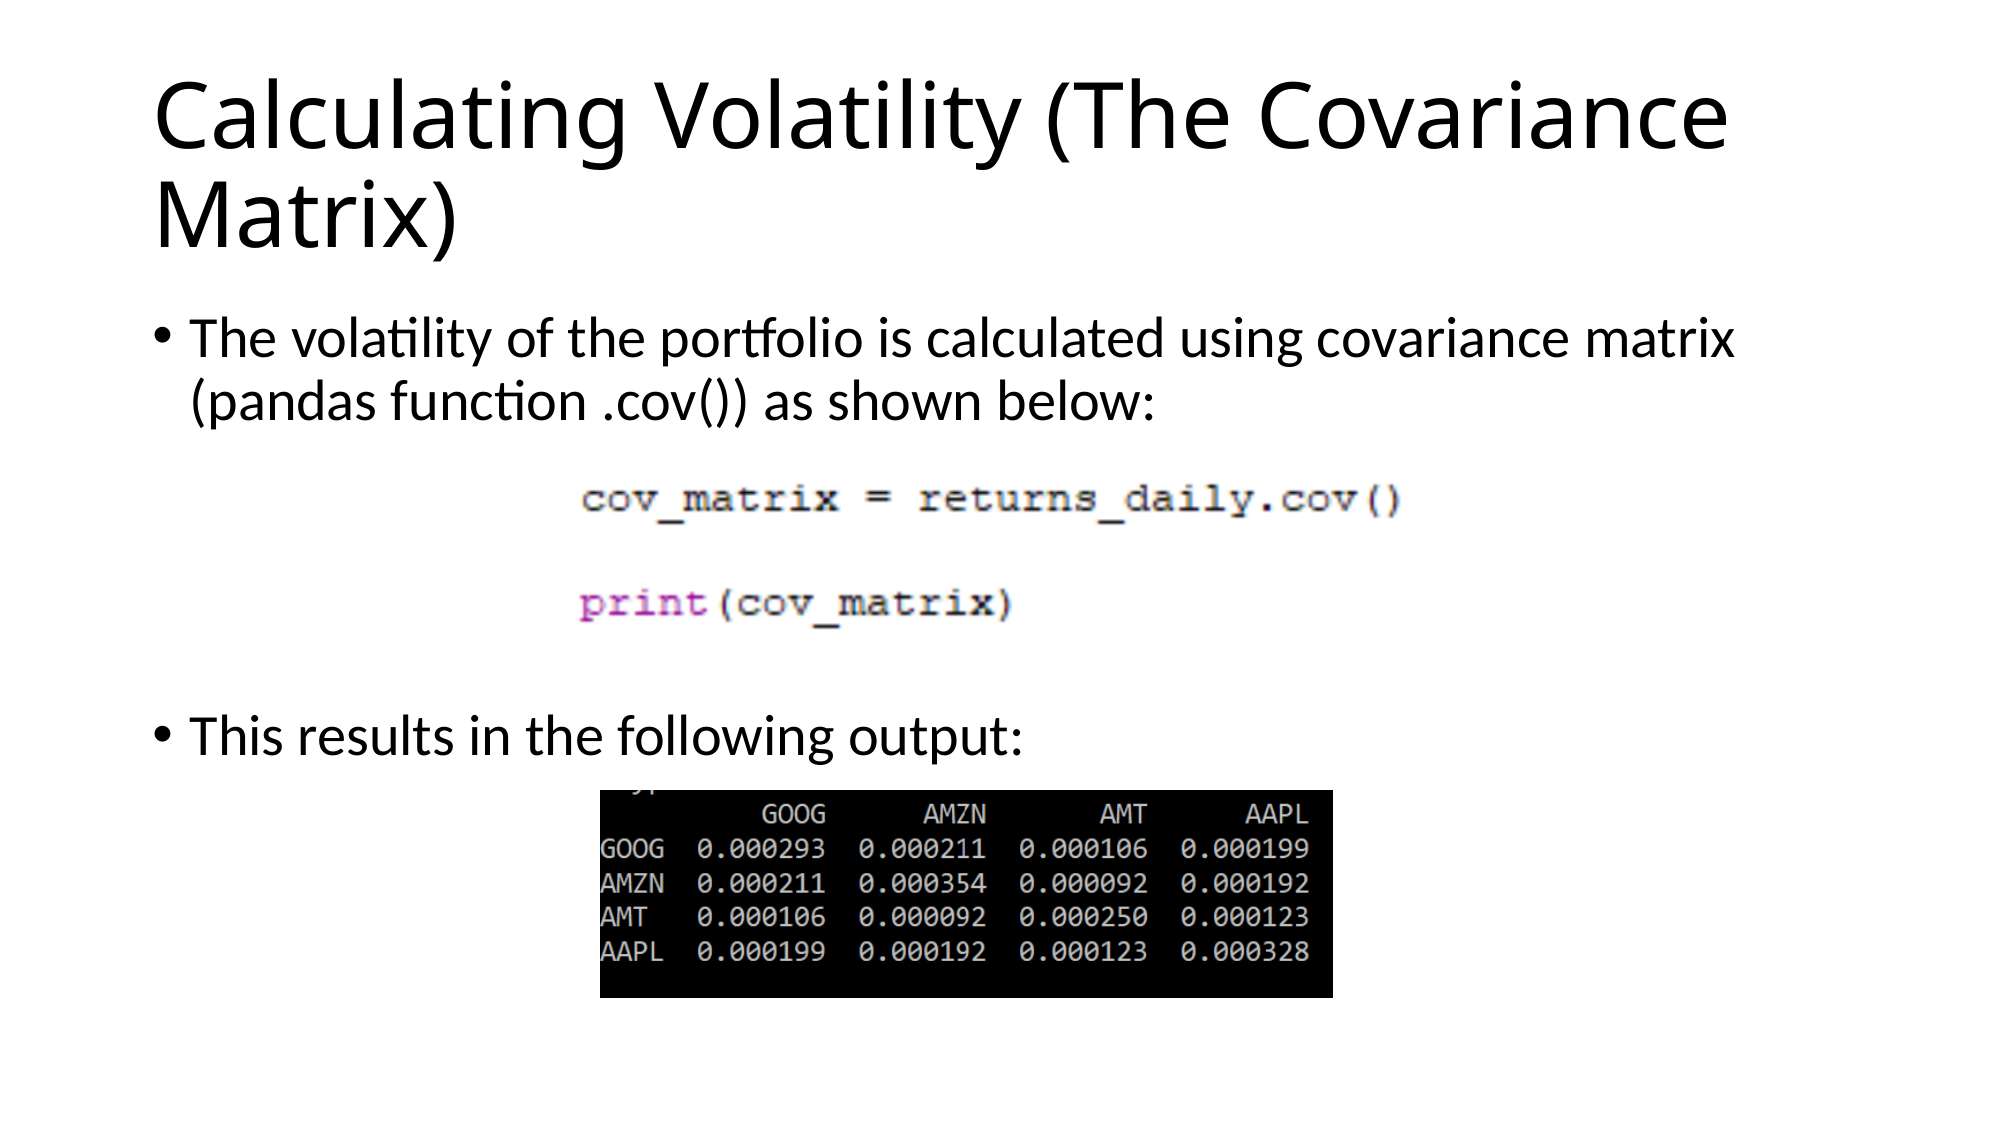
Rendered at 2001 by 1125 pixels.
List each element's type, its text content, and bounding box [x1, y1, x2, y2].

list The volatility of the portfolio is calculated using covariance matrix (pandas function .cov()) as shown below: This results in the following output: [137, 299, 1863, 1014]
picture [570, 440, 1425, 638]
title Calculating Volatility (The Covariance Matrix) [137, 59, 1863, 278]
picture [600, 790, 1333, 999]
